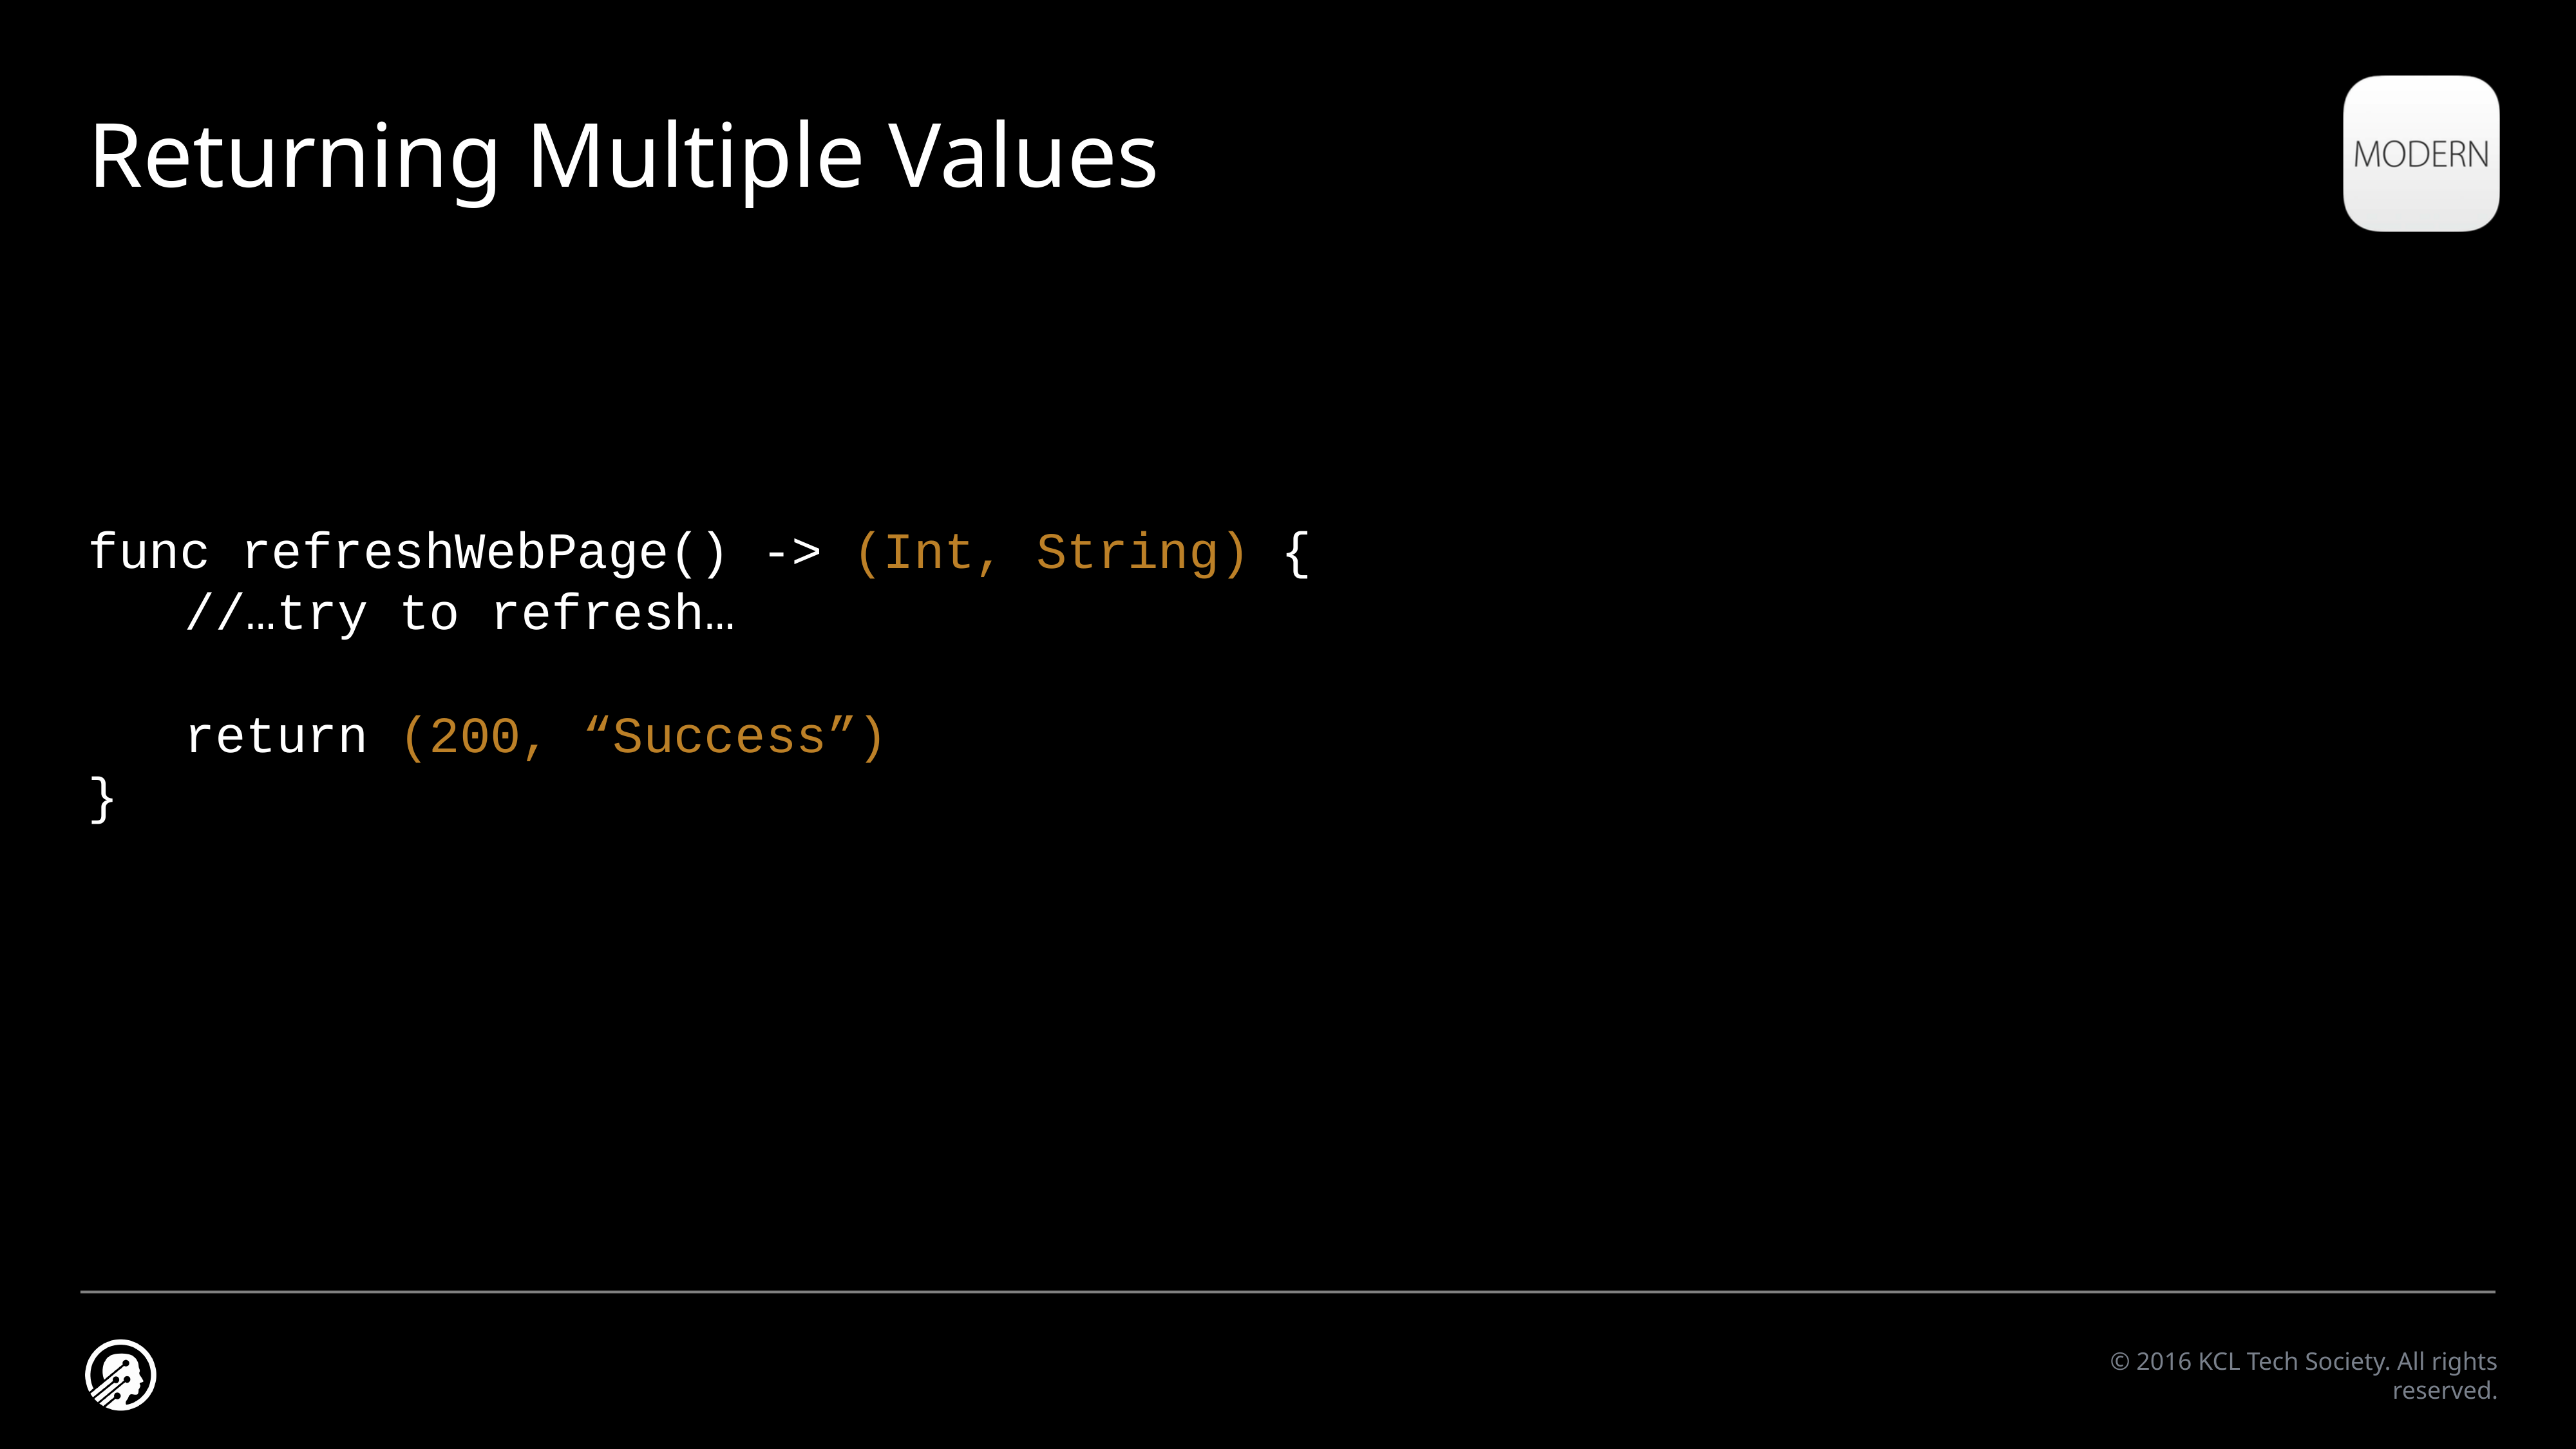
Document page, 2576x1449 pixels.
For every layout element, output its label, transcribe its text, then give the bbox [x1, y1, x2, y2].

text_box func refreshWebPage() -> (Int, String) { //…try to refresh… return (200, “Success”) } [80, 510, 1746, 831]
picture [2334, 66, 2510, 237]
text_box © 2016 KCL Tech Society. All rights reserved. [2035, 1338, 2506, 1412]
picture [80, 1334, 160, 1416]
title Returning Multiple Values [80, 80, 1636, 213]
